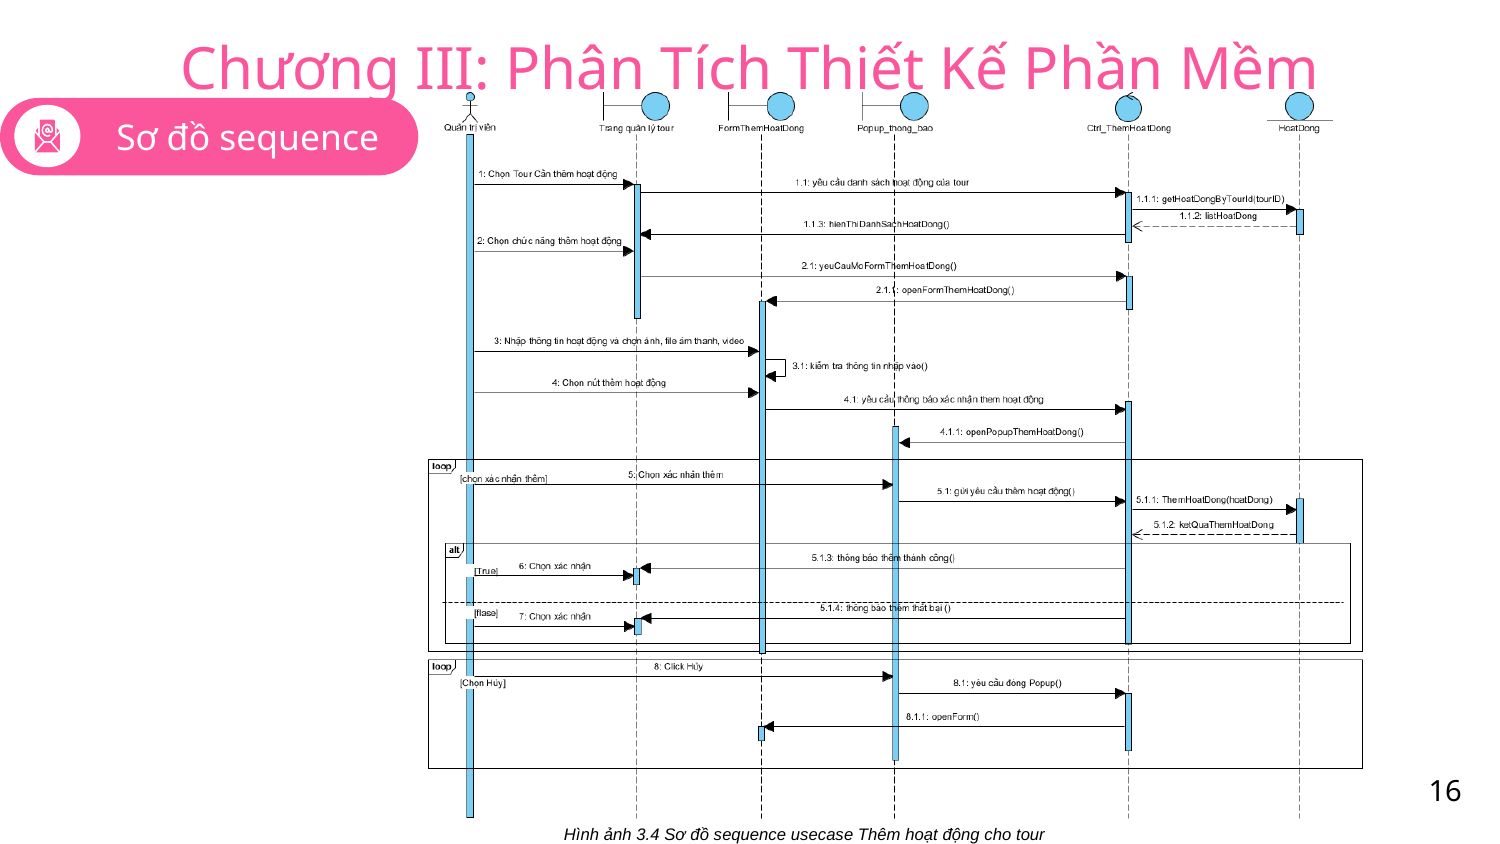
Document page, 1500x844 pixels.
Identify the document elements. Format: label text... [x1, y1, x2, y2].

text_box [0, 97, 419, 176]
title Chương III: Phân Tích Thiết Kế Phần Mềm [116, 26, 1384, 106]
text_box Hình ảnh 3.4 Sơ đồ sequence usecase Thêm hoạt động cho tour [549, 829, 1061, 844]
picture [425, 89, 1365, 821]
text_box 16 [1413, 764, 1478, 815]
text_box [34, 119, 61, 153]
